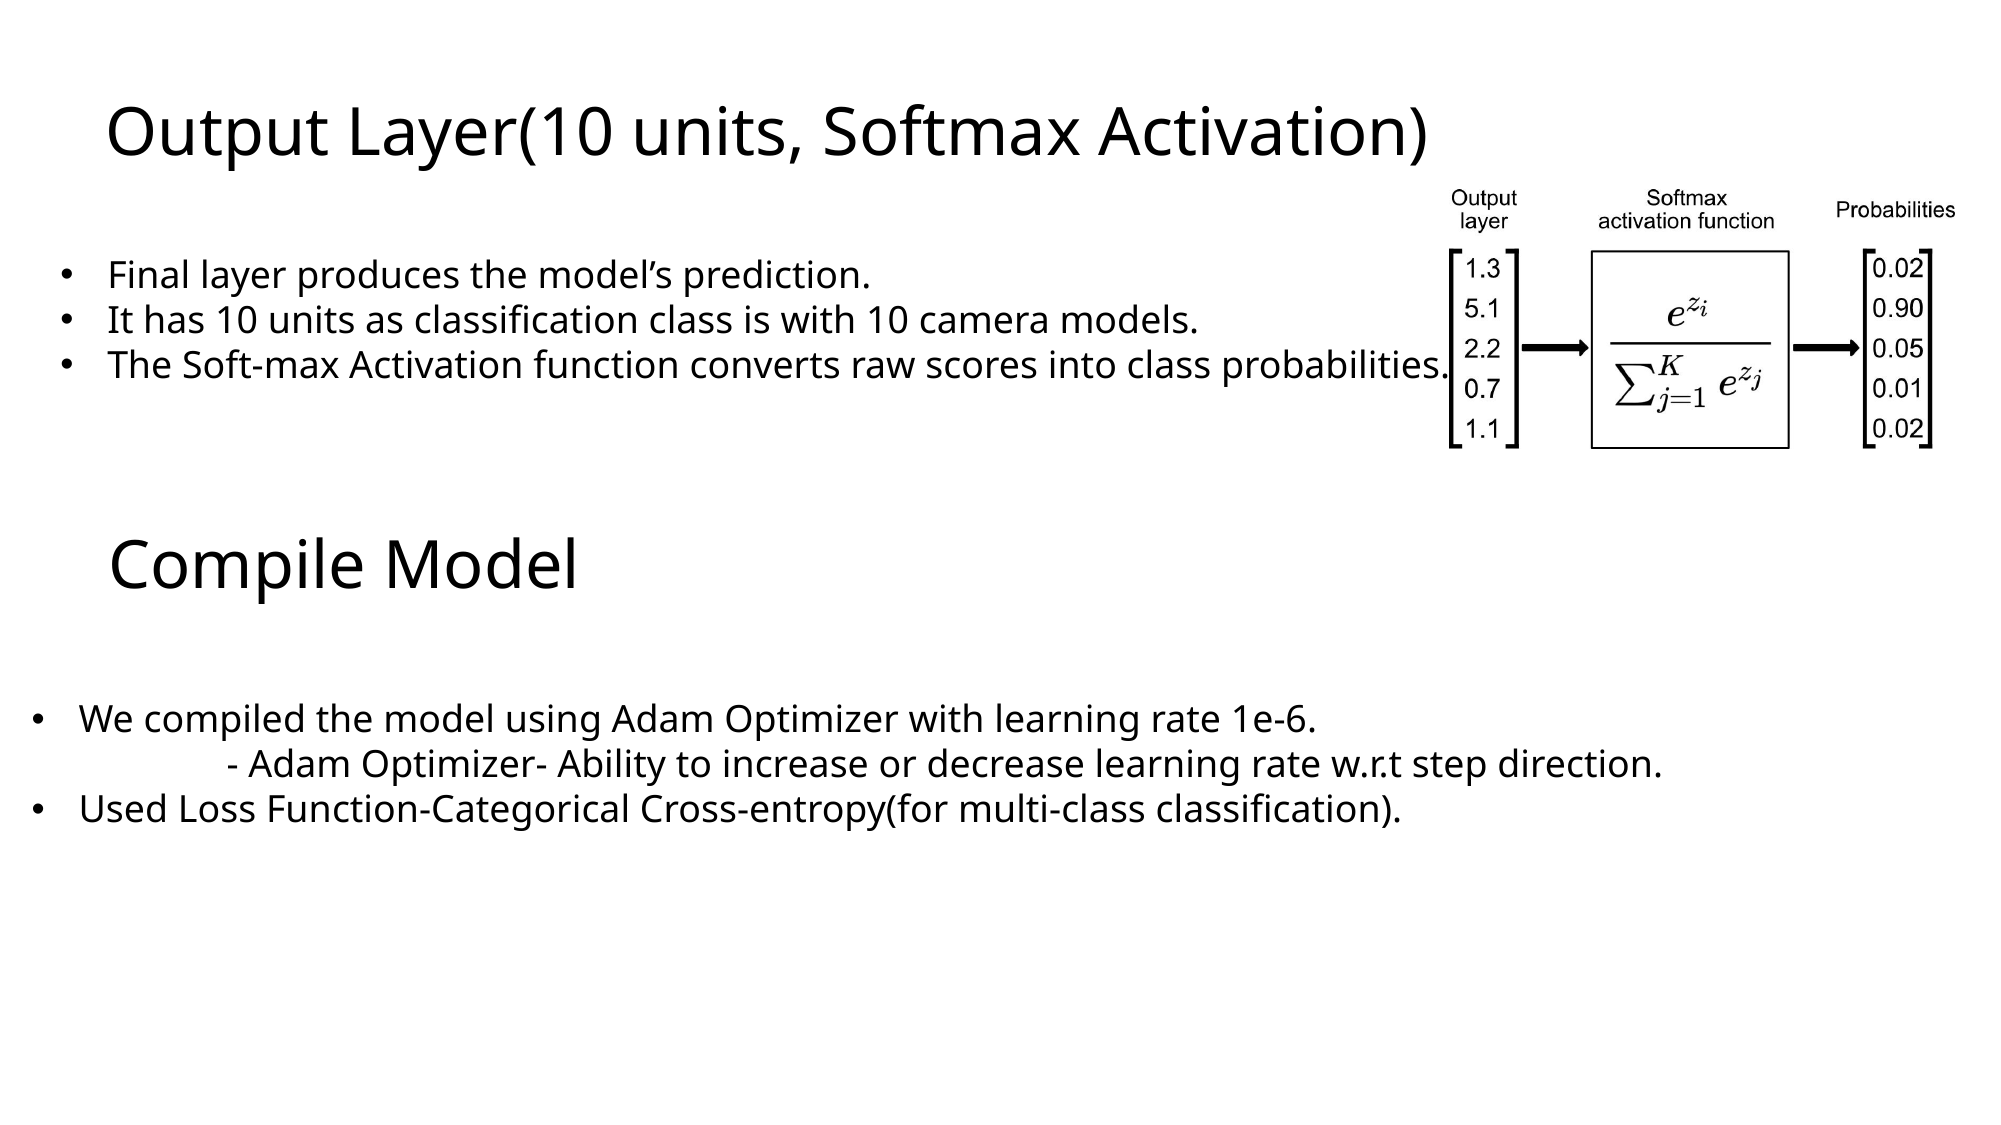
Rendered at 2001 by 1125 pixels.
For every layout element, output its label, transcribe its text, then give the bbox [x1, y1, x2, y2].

text_box We compiled the model using Adam Optimizer with learning rate 1e-6. - Adam Optimizer- Ability to increase or decrease learning rate w.r.t step direction. Used Loss Function-Categorical Cross-entropy(for multi-class classification). [16, 688, 1680, 838]
text_box Final layer produces the model’s prediction. It has 10 units as classification class is with 10 camera models. The Soft-max Activation function converts raw scores into class probabilities. [45, 243, 1448, 393]
text_box Compile Model [93, 514, 596, 610]
text_box Output Layer(10 units, Softmax Activation) [91, 81, 1446, 177]
picture [1448, 188, 1955, 450]
